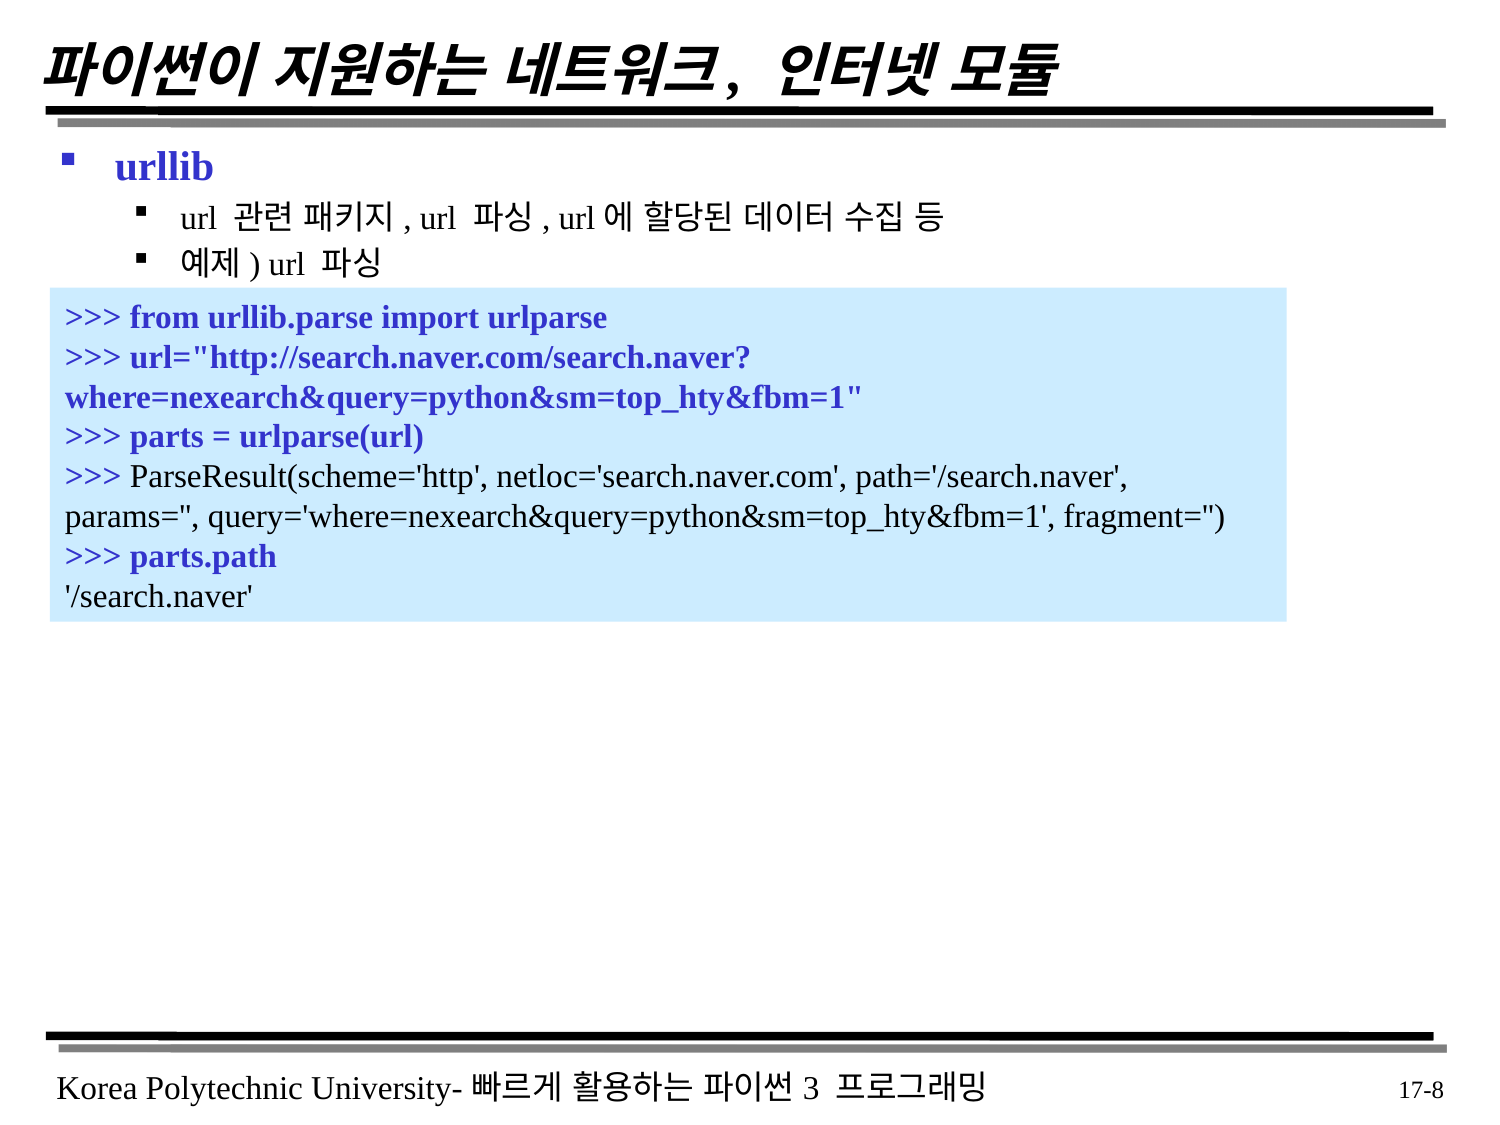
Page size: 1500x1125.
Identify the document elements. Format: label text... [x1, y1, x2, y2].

text_box urllib url 관련 패키지, url 파싱, url에 할당된 데이터 수집 등 예제) url 파싱 [43, 131, 1450, 977]
text_box [704, 189, 736, 266]
title 파이썬이 지원하는 네트워크, 인터넷 모듈 [25, 25, 1301, 101]
text_box >>> from urllib.parse import urlparse >>> url="http://search.naver.com/search.naver?where=nexearch&query=python&sm=top_hty&fbm=1" >>> parts = urlparse(url) >>> ParseResult(scheme='http', netloc='search.naver.com', path='/search.naver', params='', query='where=nexearch&query=python&sm=top_hty&fbm=1', fragment='') >>> parts.path '/search.naver' [49, 287, 1287, 622]
slide_number 17-8 [1333, 1066, 1460, 1115]
